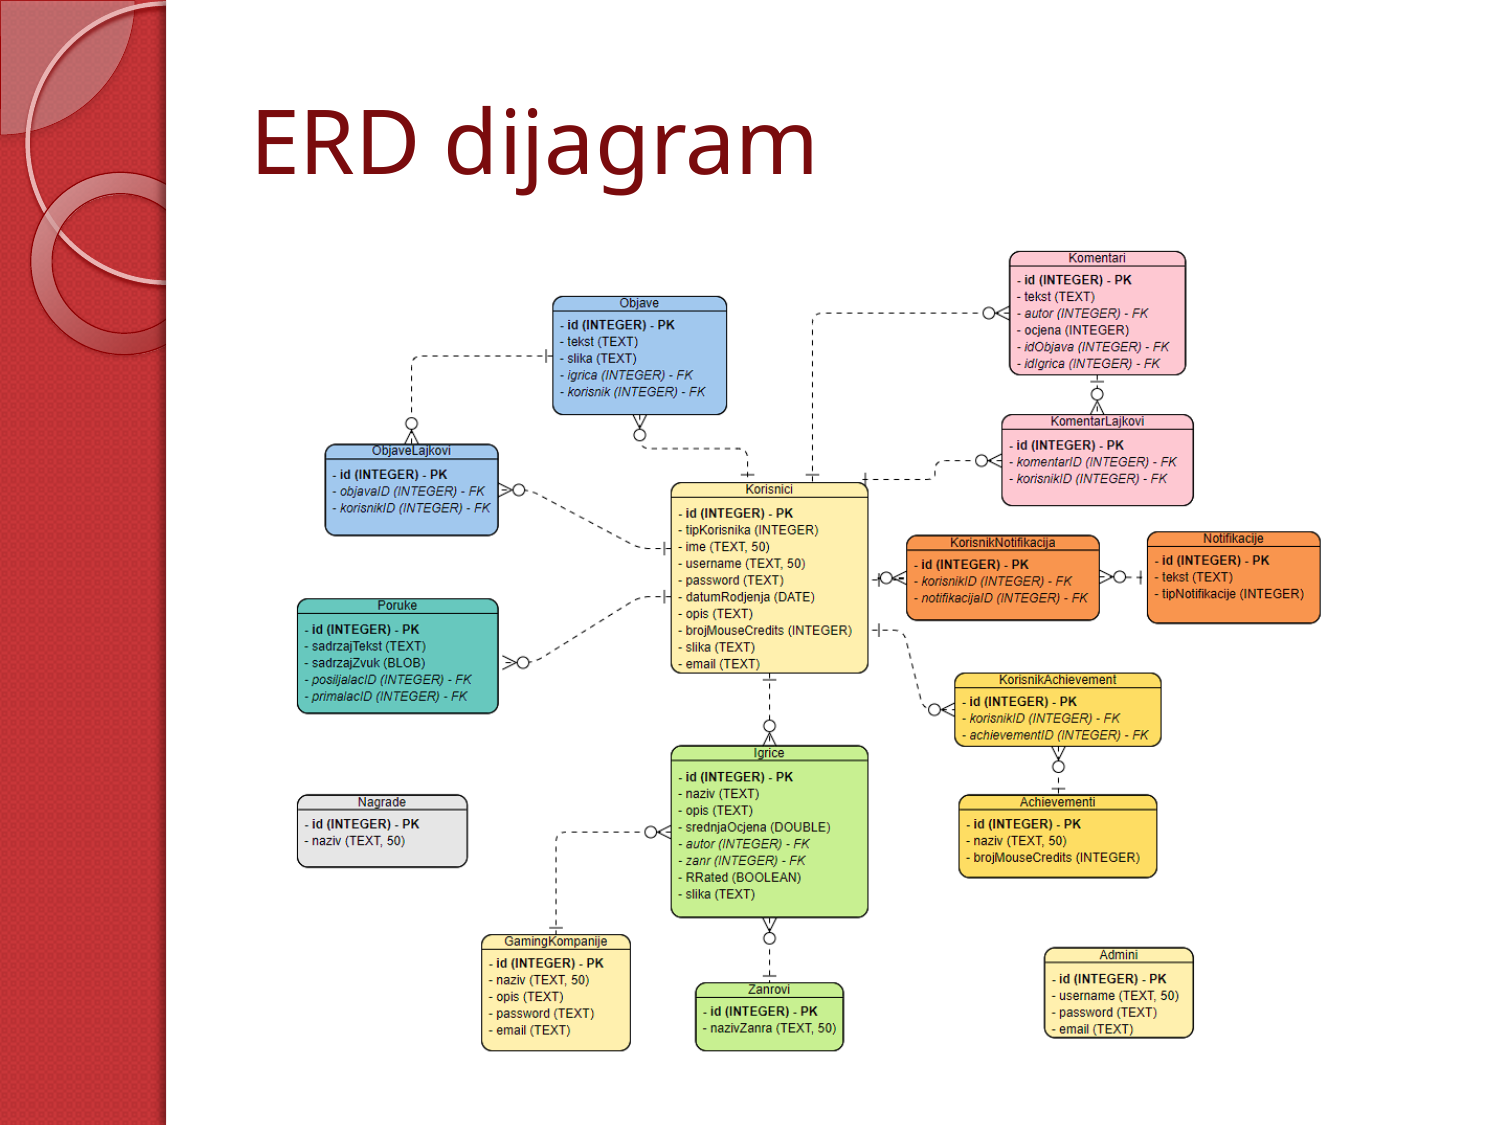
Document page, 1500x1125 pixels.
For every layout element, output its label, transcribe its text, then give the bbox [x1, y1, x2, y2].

picture [253, 231, 1327, 1067]
title ERD dijagram [235, 45, 1466, 233]
